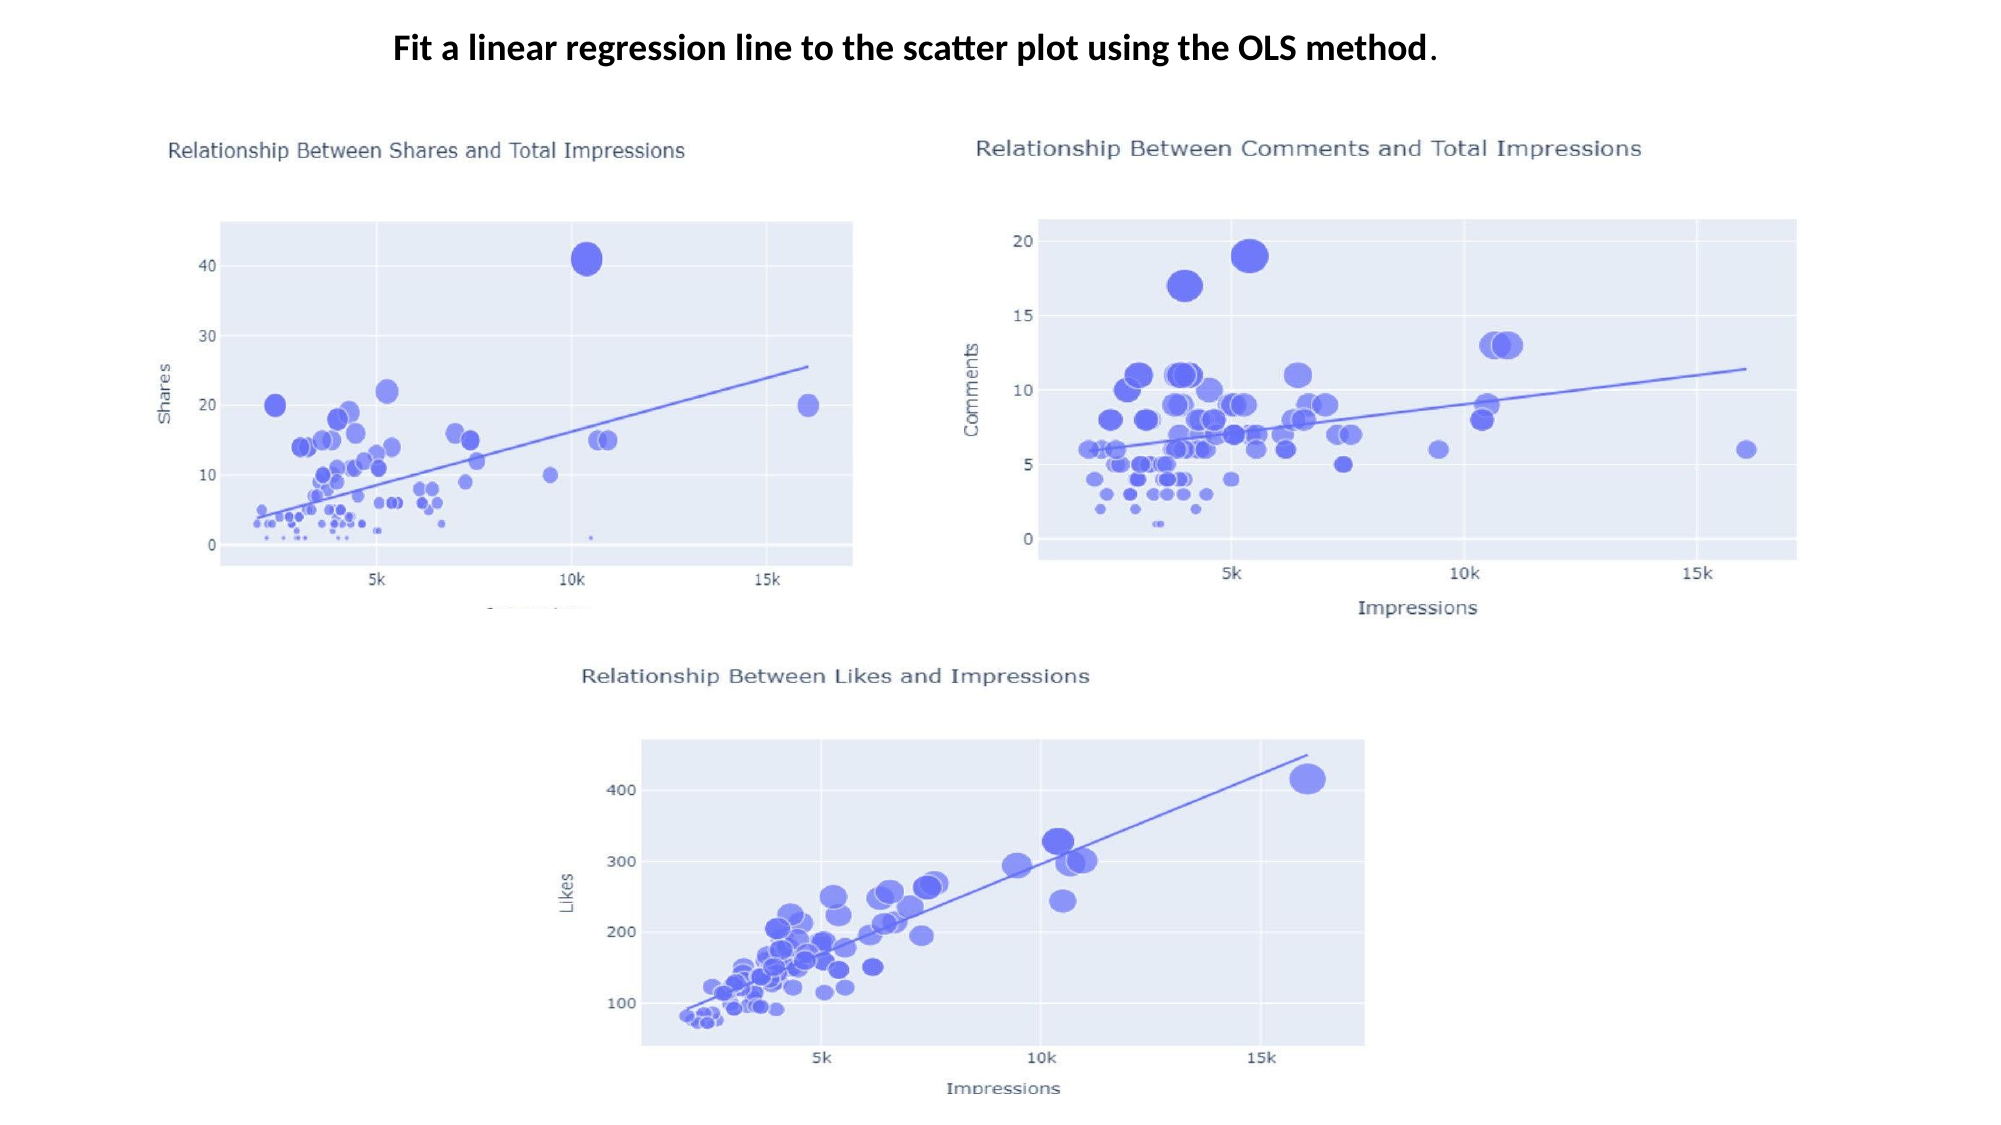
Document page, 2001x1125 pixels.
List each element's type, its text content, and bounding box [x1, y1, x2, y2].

picture [964, 112, 1813, 634]
text_box Fit a linear regression line to the scatter plot using the OLS method. [378, 15, 1663, 76]
picture [537, 649, 1423, 1094]
picture [138, 112, 883, 609]
